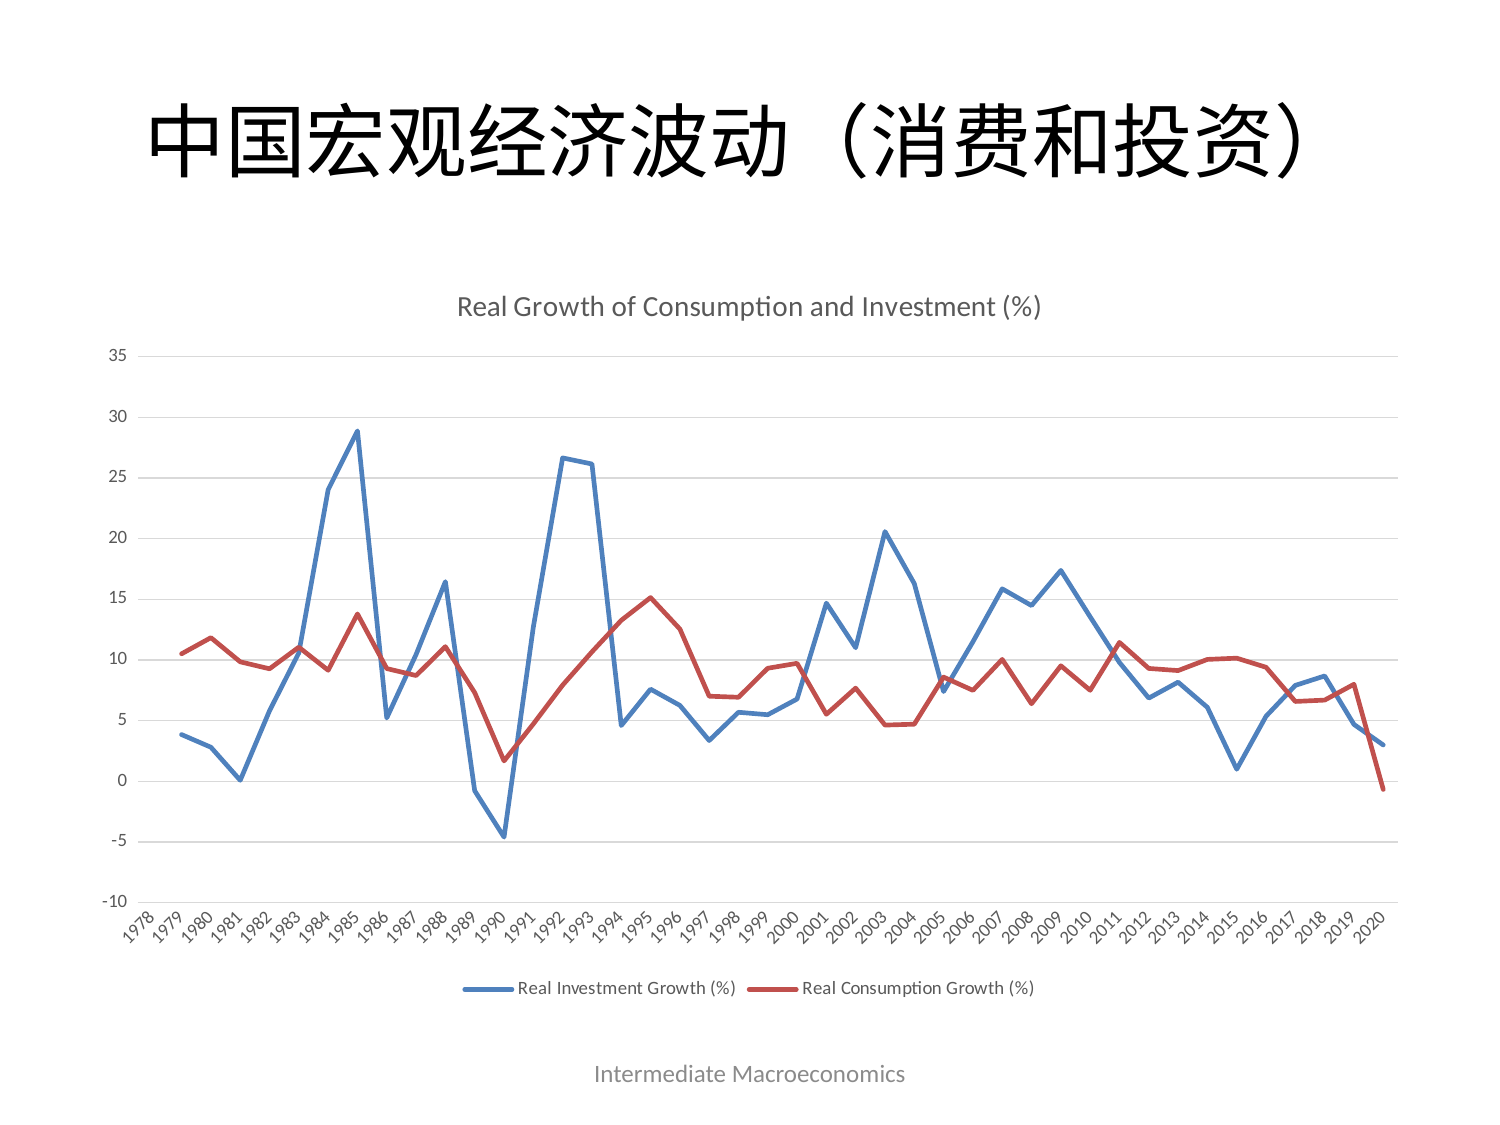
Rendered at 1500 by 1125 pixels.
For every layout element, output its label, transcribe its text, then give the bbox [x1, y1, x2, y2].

chart [74, 262, 1426, 1006]
title 中国宏观经济波动（消费和投资） [75, 45, 1425, 233]
footer Intermediate Macroeconomics [512, 1042, 988, 1103]
